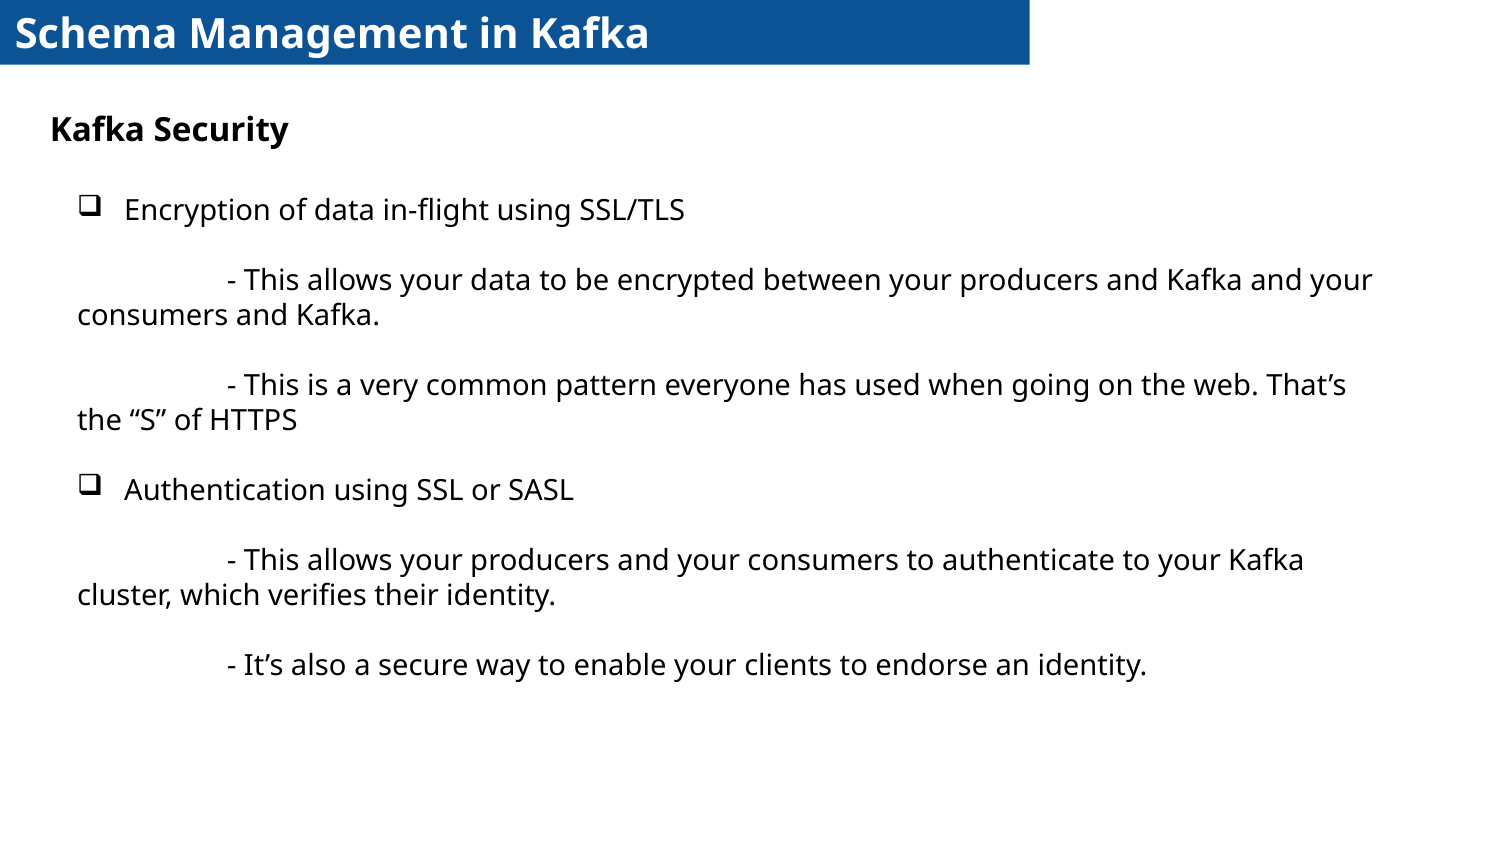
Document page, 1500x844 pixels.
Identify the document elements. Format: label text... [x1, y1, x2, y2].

text_box Encryption of data in-flight using SSL/TLS - This allows your data to be encrypted between your producers and Kafka and your consumers and Kafka. - This is a very common pattern everyone has used when going on the web. That’s the “S” of HTTPS Authentication using SSL or SASL - This allows your producers and your consumers to authenticate to your Kafka cluster, which verifies their identity. - It’s also a secure way to enable your clients to endorse an identity. [62, 184, 1400, 689]
text_box Schema Management in Kafka [0, 0, 1030, 65]
text_box Kafka Security [14, 80, 1050, 156]
